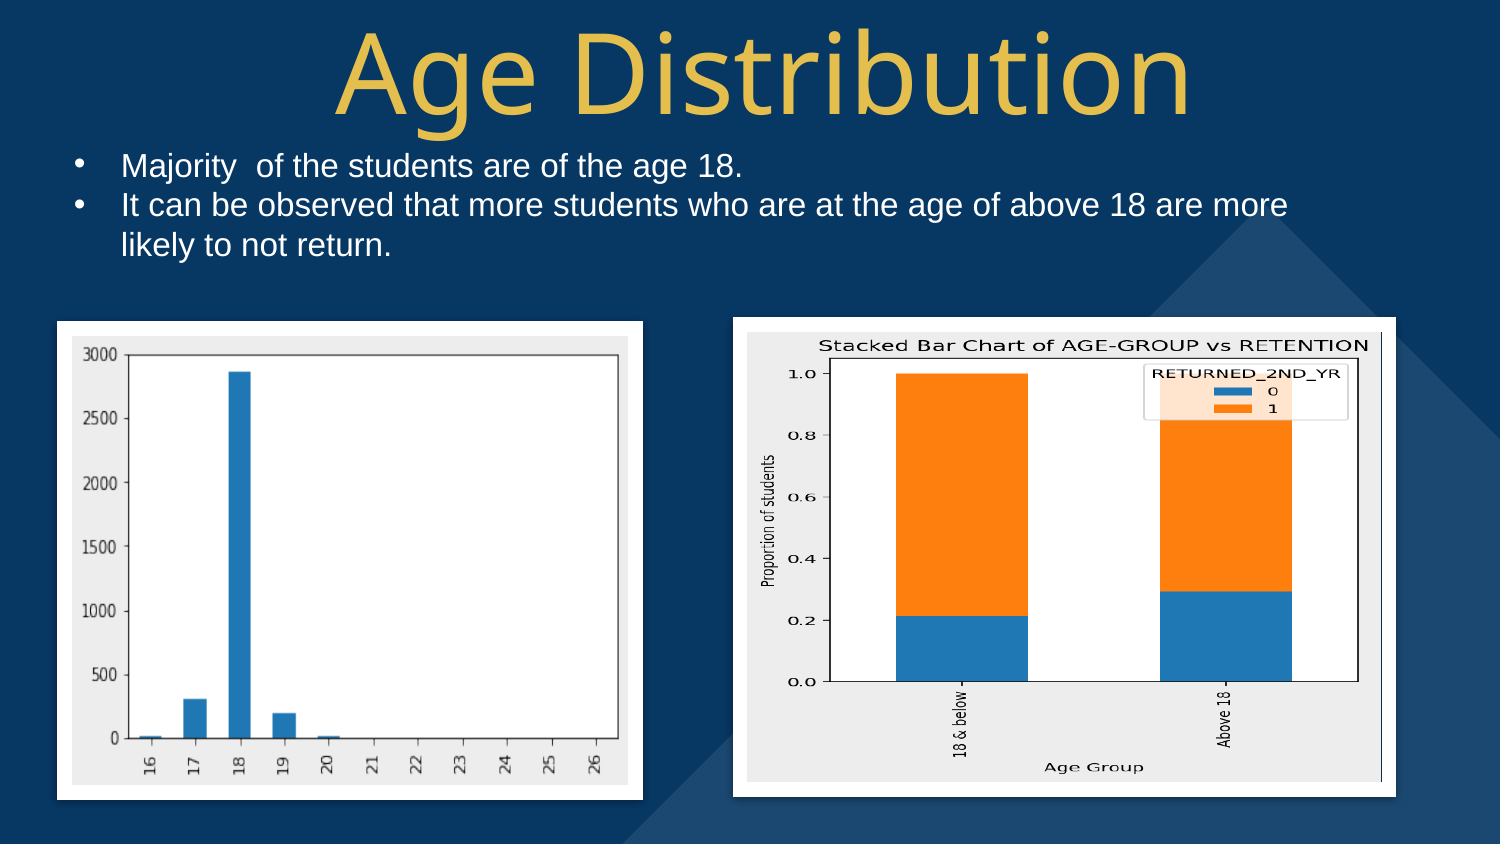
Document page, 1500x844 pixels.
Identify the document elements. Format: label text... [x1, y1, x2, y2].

text_box Majority of the students are of the age 18. It can be observed that more students who are at the age of above 18 are more likely to not return. [59, 136, 1382, 271]
list [35, 46, 1460, 801]
picture [747, 331, 1382, 783]
picture [71, 335, 629, 786]
text_box Age Distribution [320, 0, 1212, 136]
